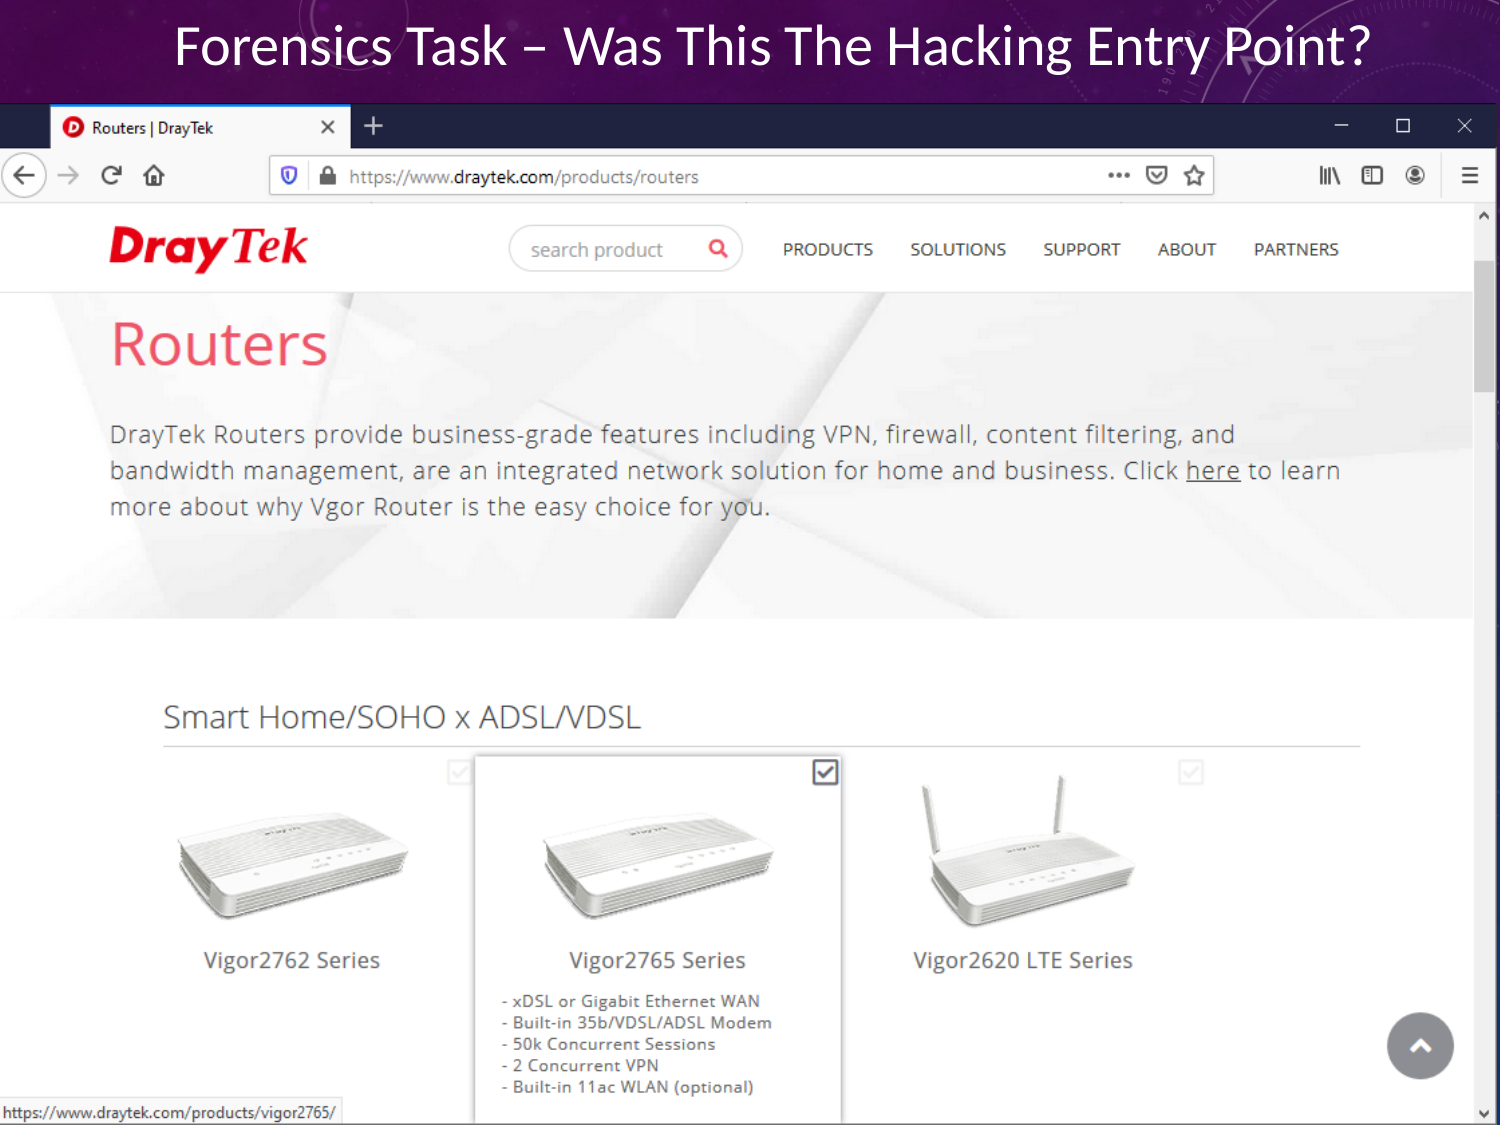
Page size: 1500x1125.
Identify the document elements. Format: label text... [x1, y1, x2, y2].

text_box Forensics Task – Was This The Hacking Entry Point? [159, 0, 1389, 85]
picture [0, 0, 1500, 1125]
